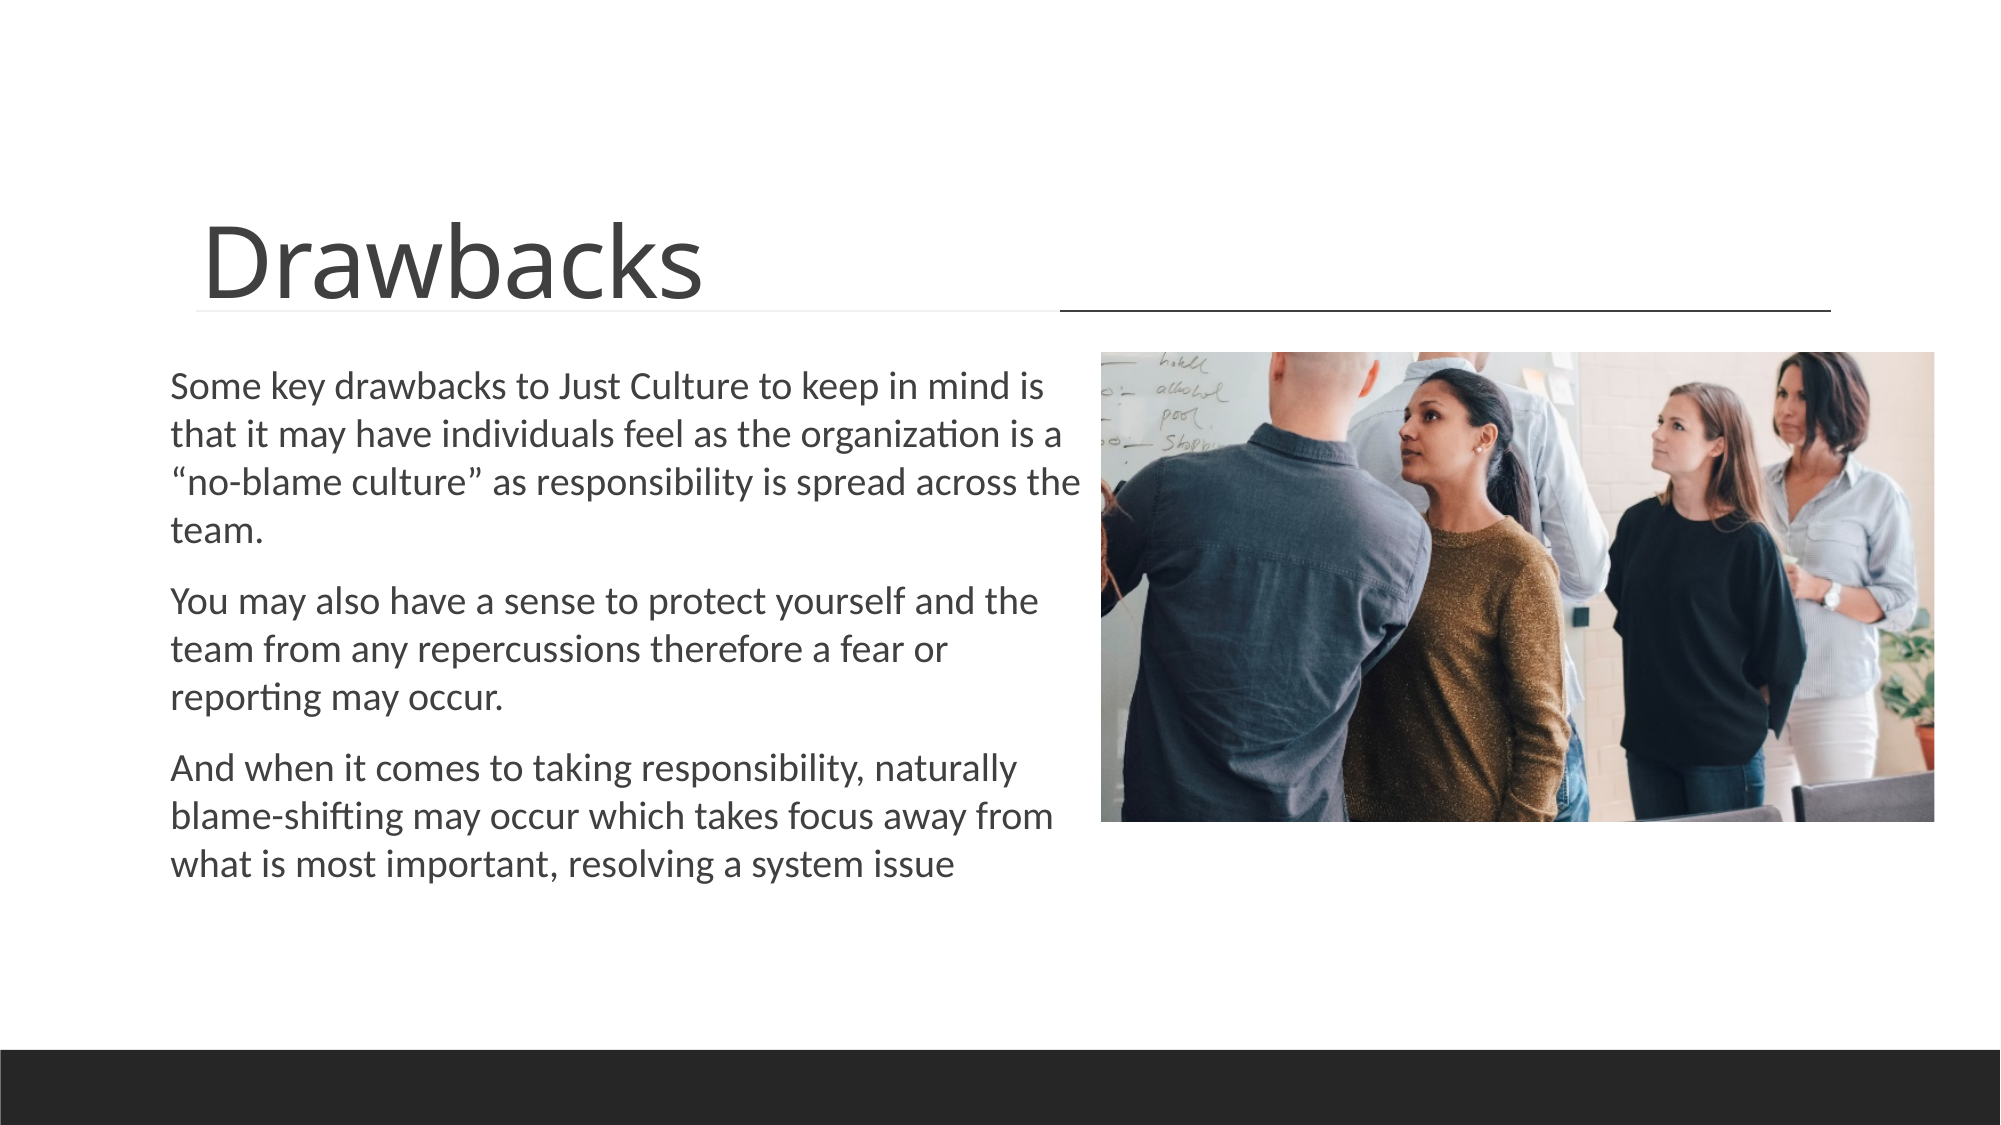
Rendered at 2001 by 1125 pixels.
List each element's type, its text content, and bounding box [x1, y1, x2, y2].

subtitle Some key drawbacks to Just Culture to keep in mind is that it may have individuals feel as the organization is a “no-blame culture” as responsibility is spread across the team. You may also have a sense to protect yourself and the team from any repercussions therefore a fear or reporting may occur. And when it comes to taking responsibility, naturally blame-shifting may occur which takes focus away from what is most important, resolving a system issue [170, 352, 1102, 903]
title Drawbacks [65, 160, 1060, 470]
picture [1100, 351, 1935, 822]
